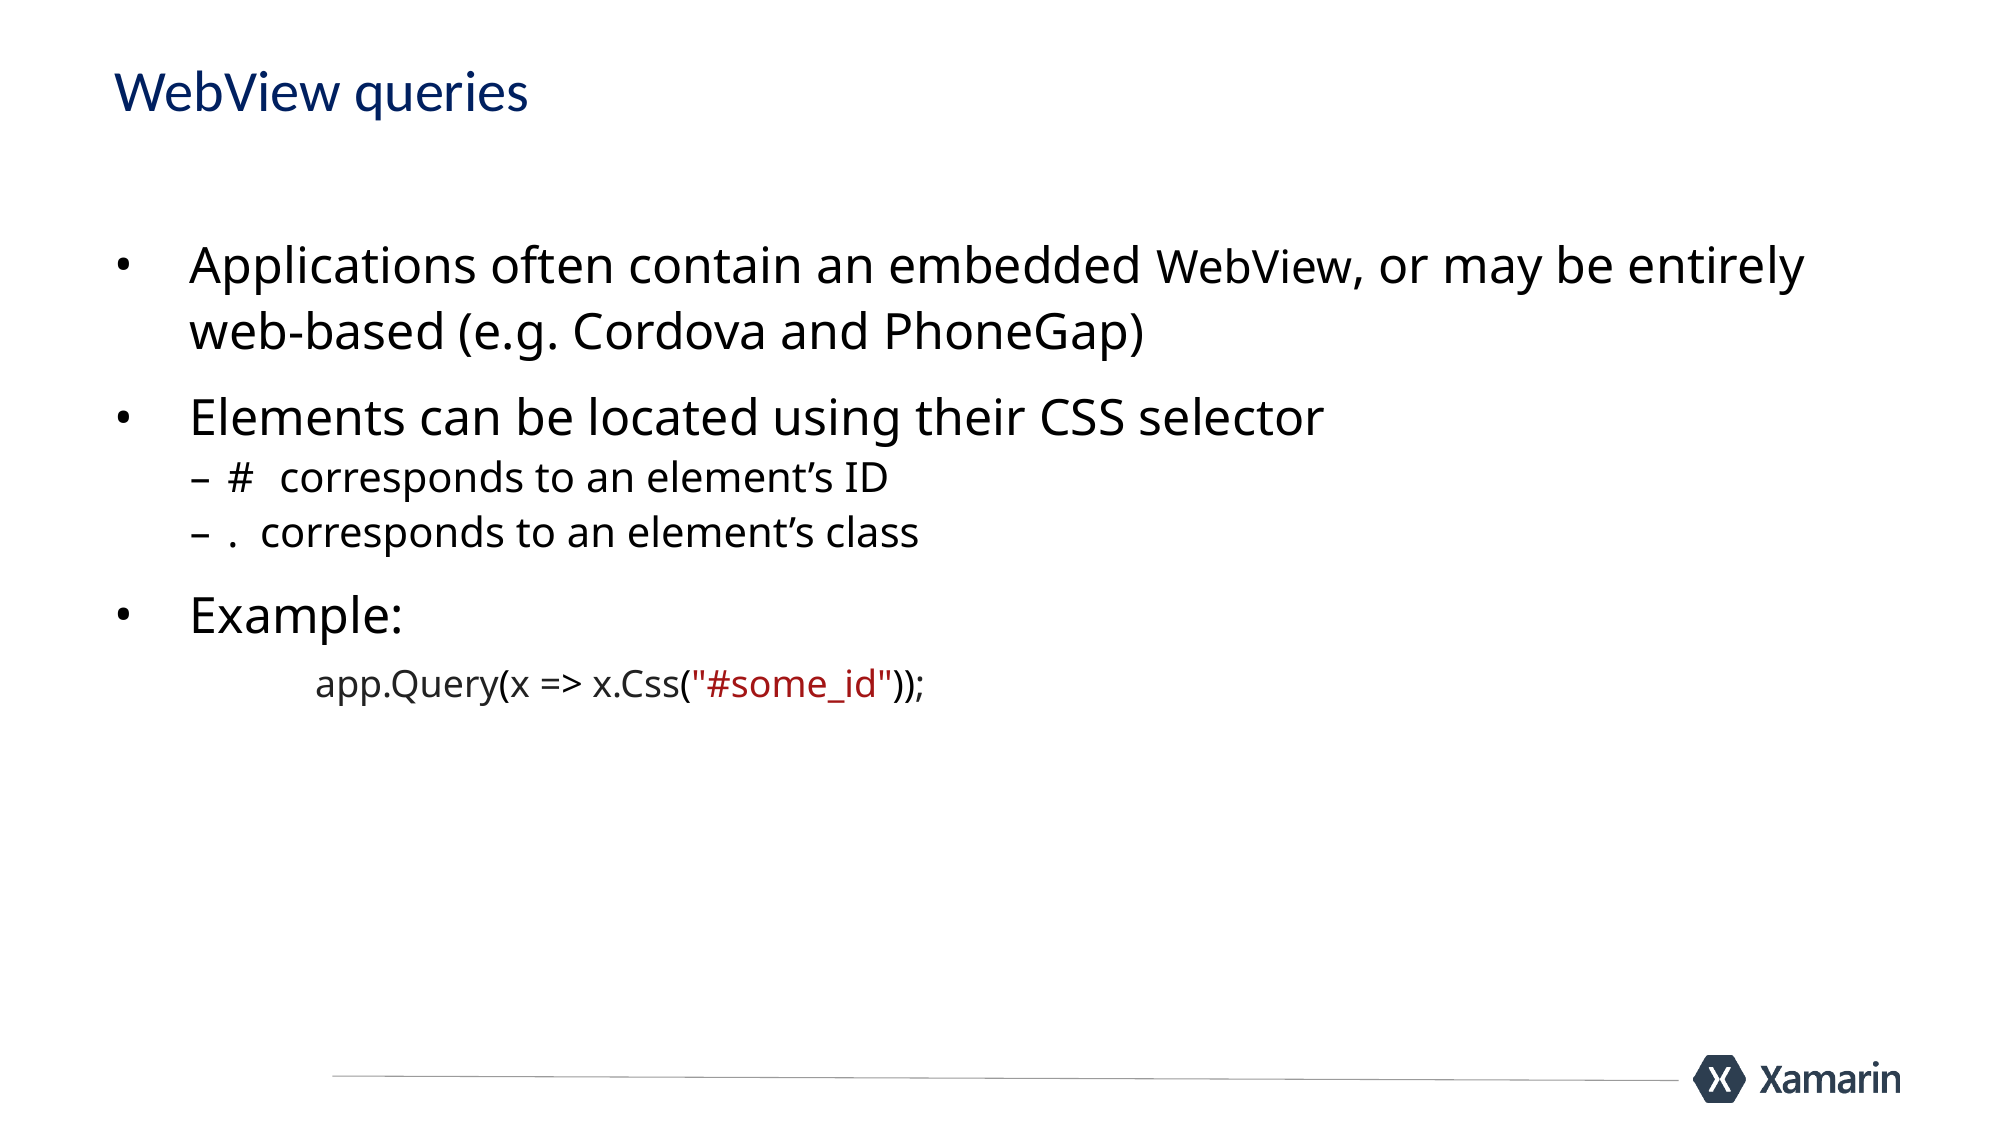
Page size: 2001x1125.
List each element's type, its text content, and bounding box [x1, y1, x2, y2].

text_box app.Query(x => x.Css("#some_id")); [300, 652, 941, 713]
title WebView queries [99, 49, 1900, 136]
list Applications often contain an embedded WebView, or may be entirely web-based (e.g. Cordova and PhoneGap) Elements can be located using their CSS selector # corresponds to an element’s ID . corresponds to an element’s class Example: [99, 219, 1900, 993]
picture [1693, 1055, 1900, 1103]
